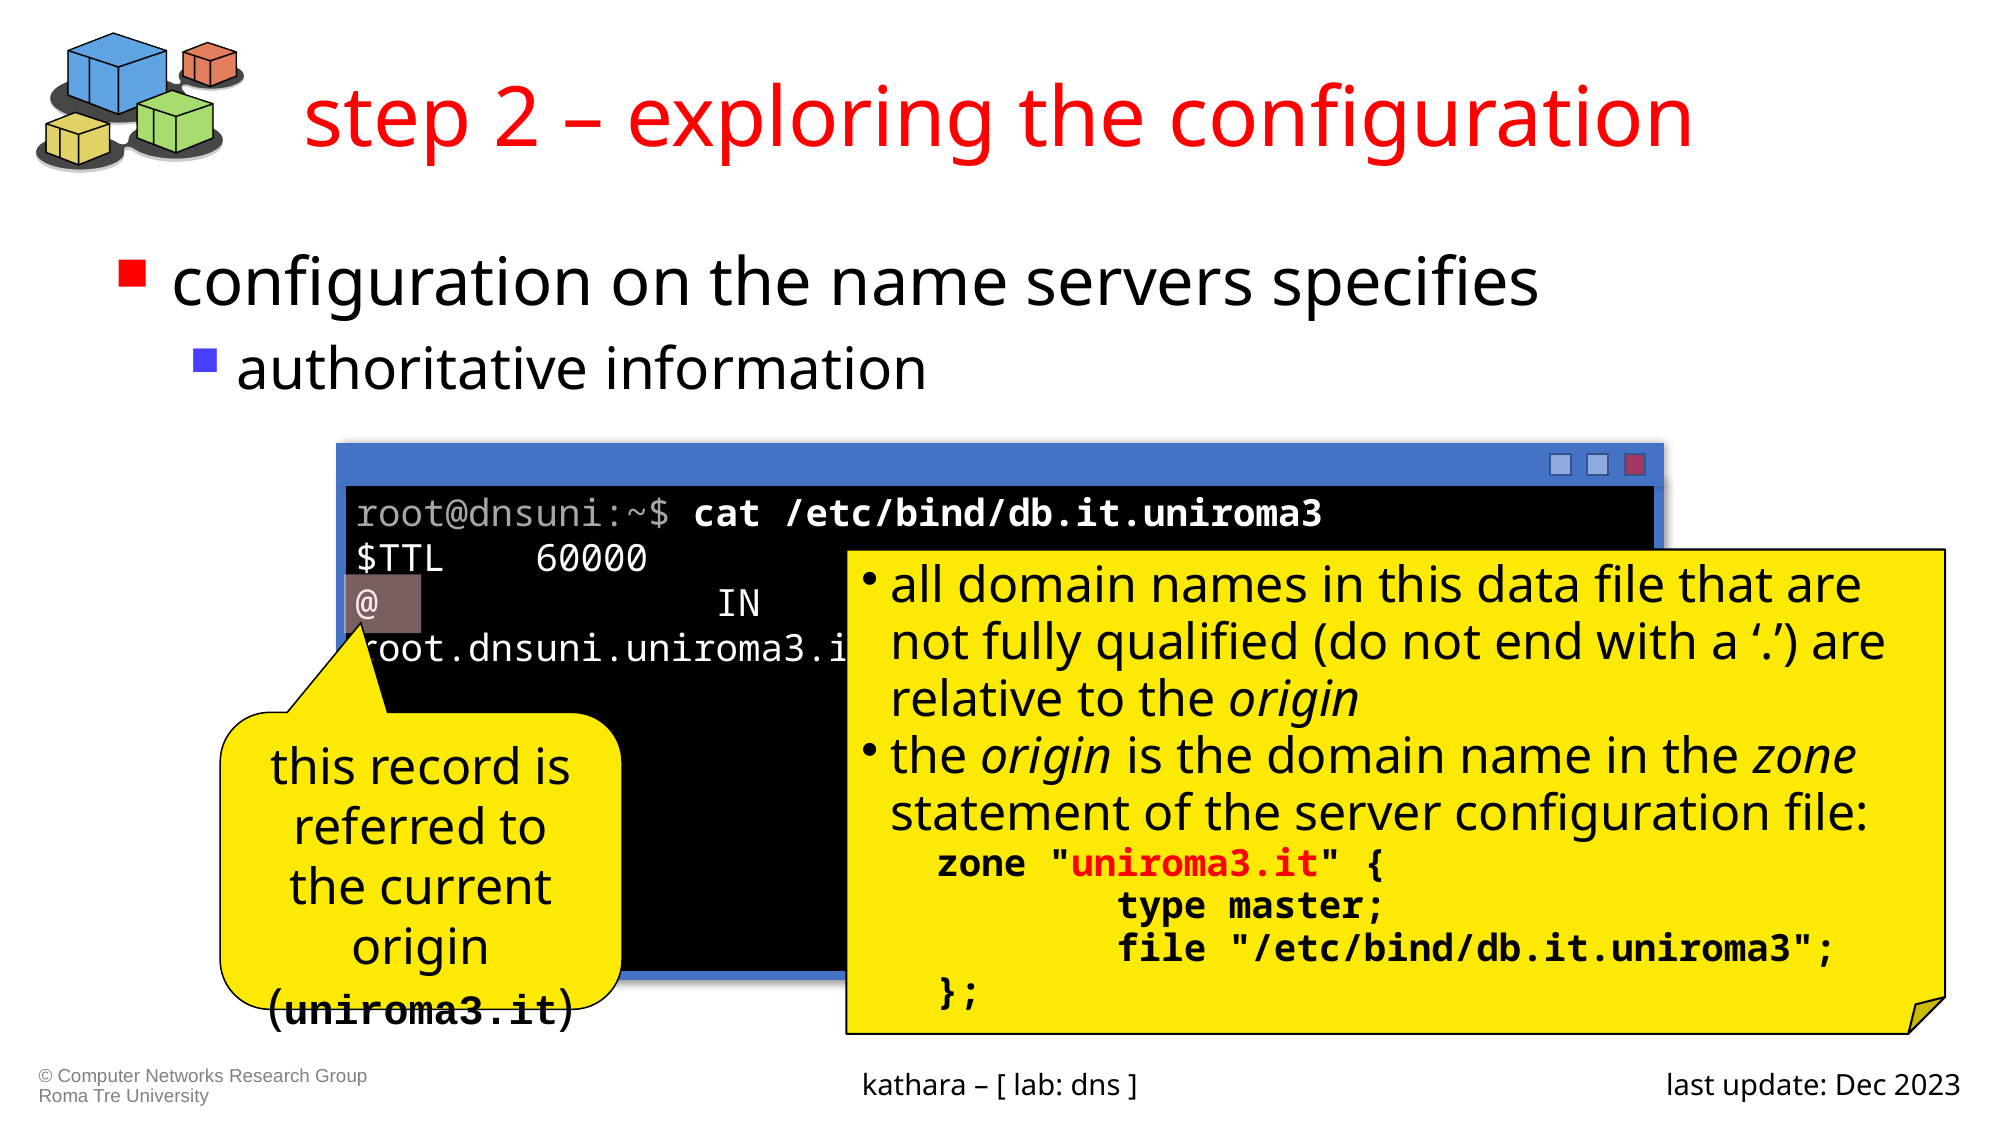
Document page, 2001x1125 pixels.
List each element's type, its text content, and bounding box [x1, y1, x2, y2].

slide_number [1519, 1058, 1977, 1114]
title step 2 – exploring the configuration [99, 19, 1900, 207]
text_box all domain names in this data file that are not fully qualified (do not end with a ‘.’) are relative to the origin the origin is the domain name in the zone statement of the server configuration file: zone "uniroma3.it" { type master; file "/etc/bind/db.it.uniroma3"; }; [846, 549, 1946, 1034]
text_box this record is referred to the current origin (uniroma3.it) [220, 654, 617, 1010]
picture [36, 32, 99, 173]
list configuration on the name servers specifies authoritative information [99, 231, 1900, 1005]
footer kathara – [ lab: dns ] [511, 1058, 1489, 1114]
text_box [340, 447, 1660, 977]
